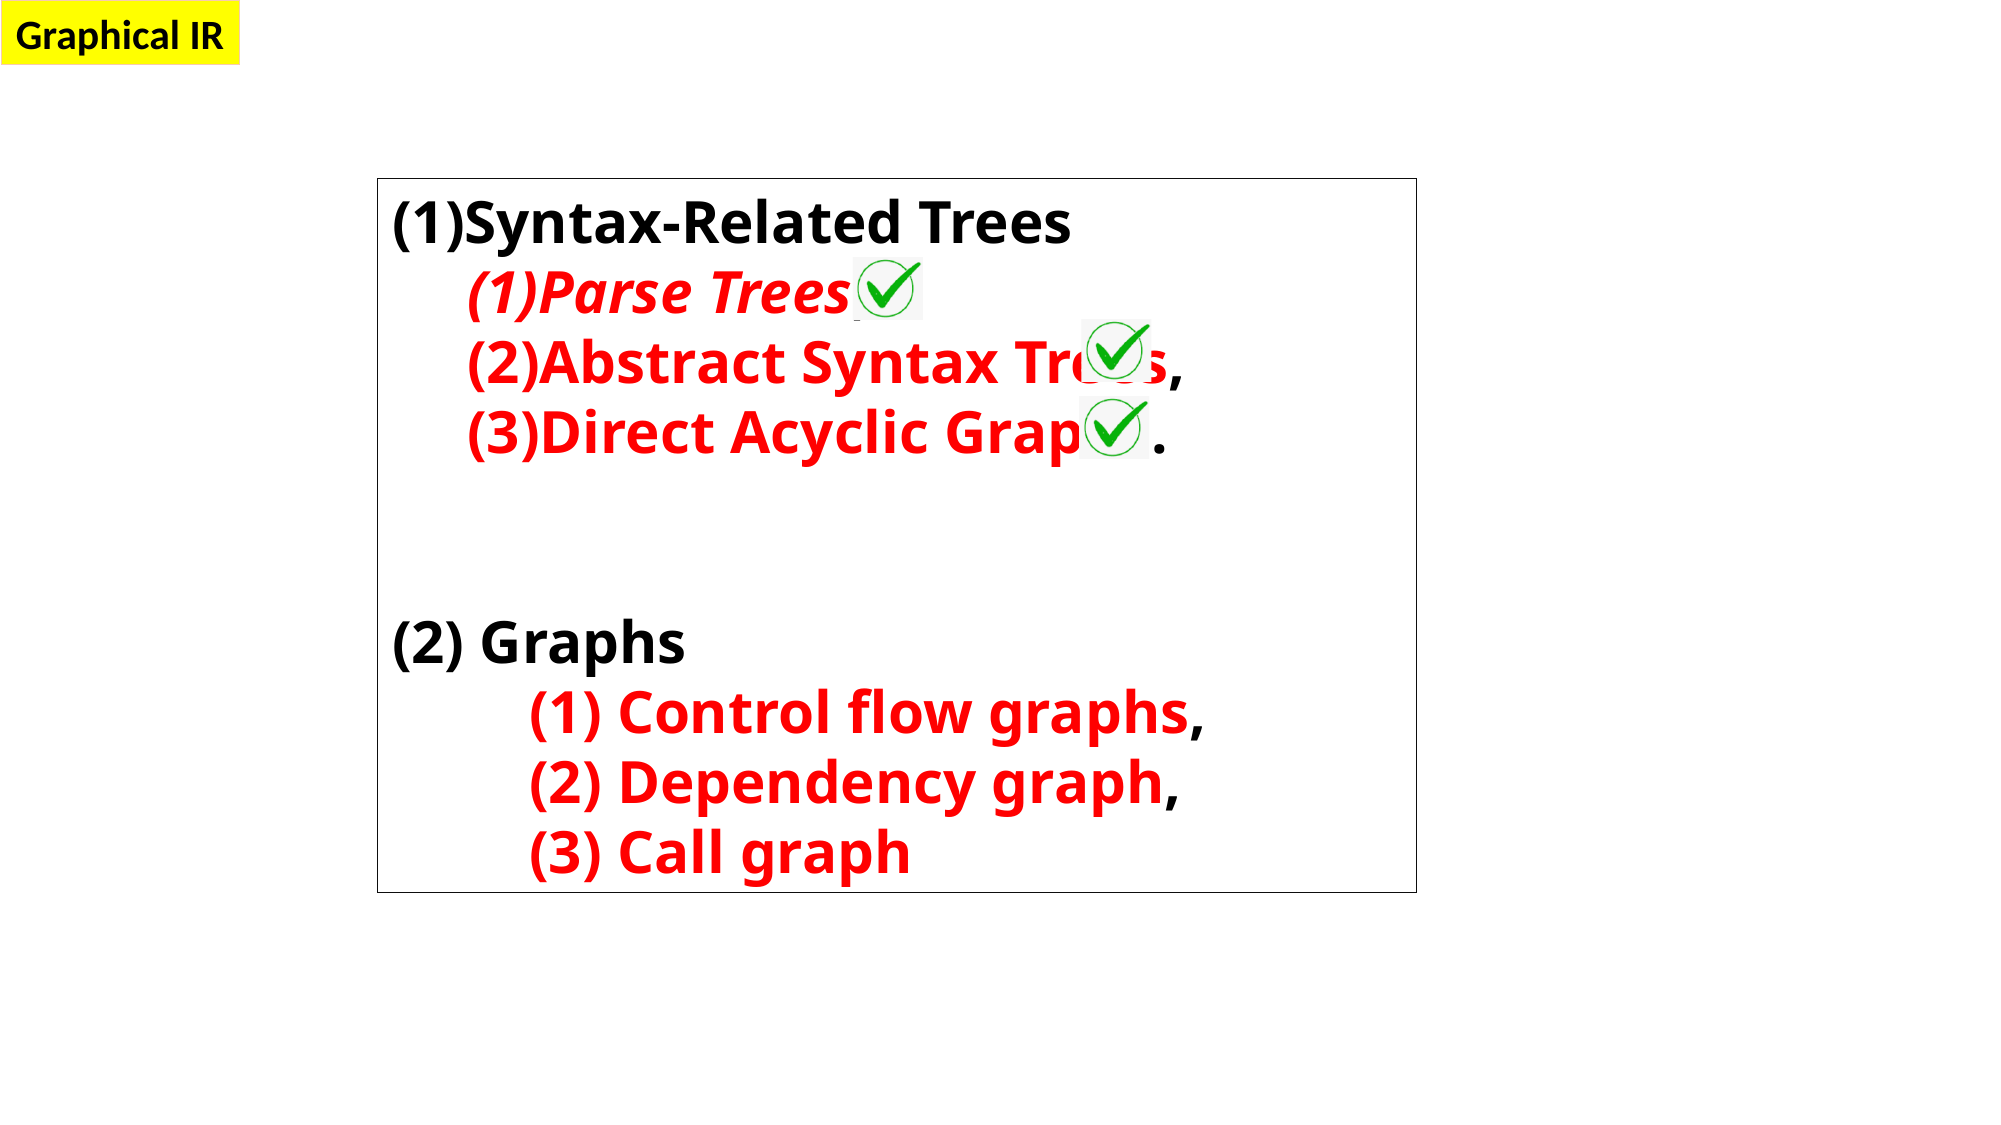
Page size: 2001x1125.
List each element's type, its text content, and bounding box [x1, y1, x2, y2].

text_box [852, 257, 923, 320]
text_box Syntax-Related Trees Parse Trees, Abstract Syntax Trees, Direct Acyclic Graphs. (2) Graphs (1) Control flow graphs, (2) Dependency graph, (3) Call graph [377, 178, 1417, 893]
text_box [1081, 319, 1152, 382]
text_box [1078, 396, 1150, 460]
text_box Graphical IR [1, 0, 240, 65]
